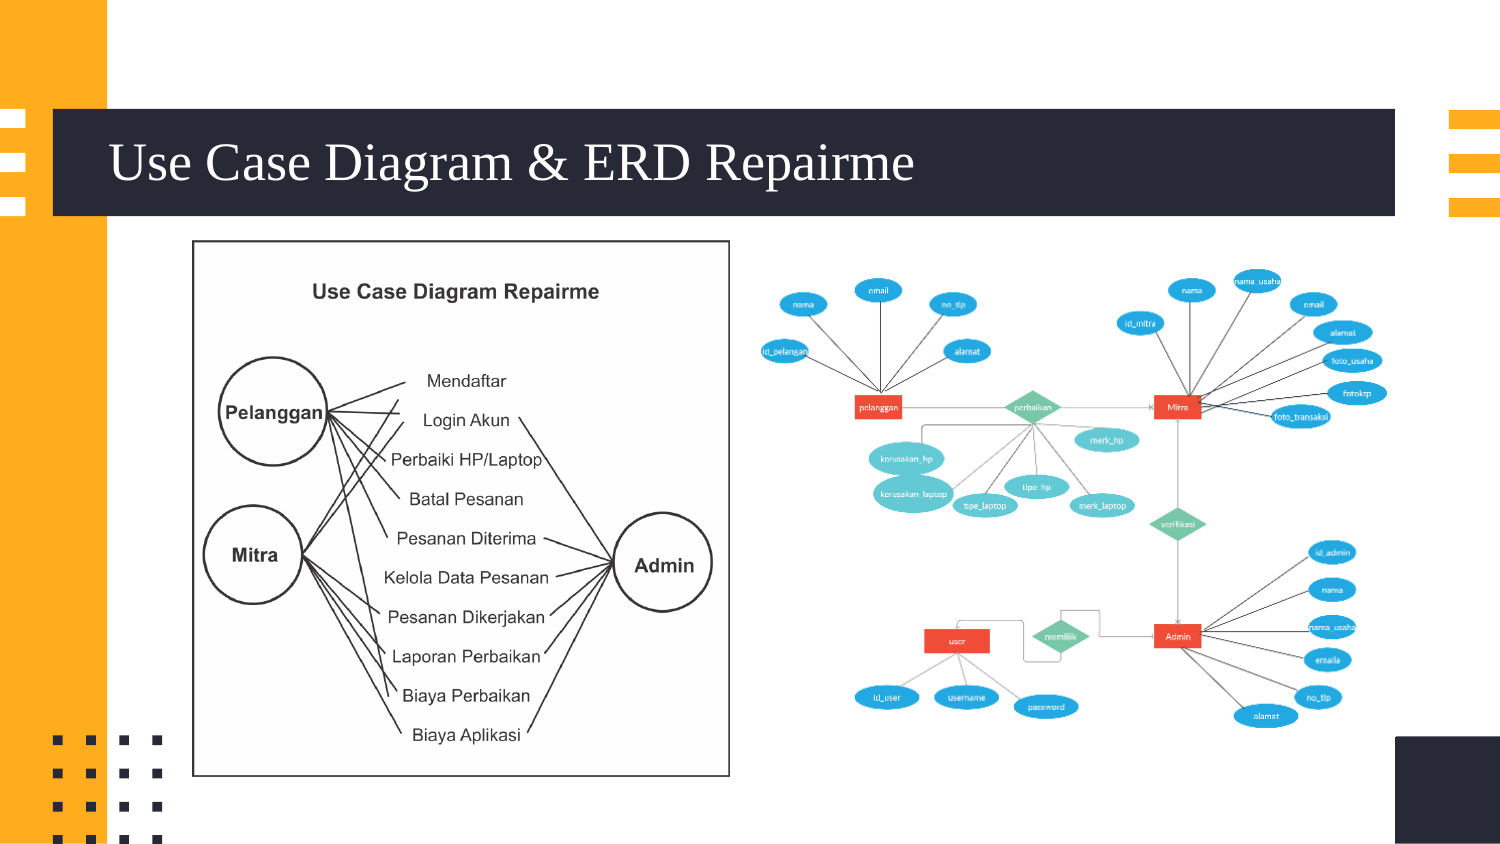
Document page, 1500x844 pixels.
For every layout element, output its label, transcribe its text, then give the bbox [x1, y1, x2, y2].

title Use Case Diagram & ERD Repairme [108, 108, 1396, 217]
slide_number [1395, 736, 1500, 844]
picture [192, 240, 731, 777]
picture [752, 260, 1396, 737]
